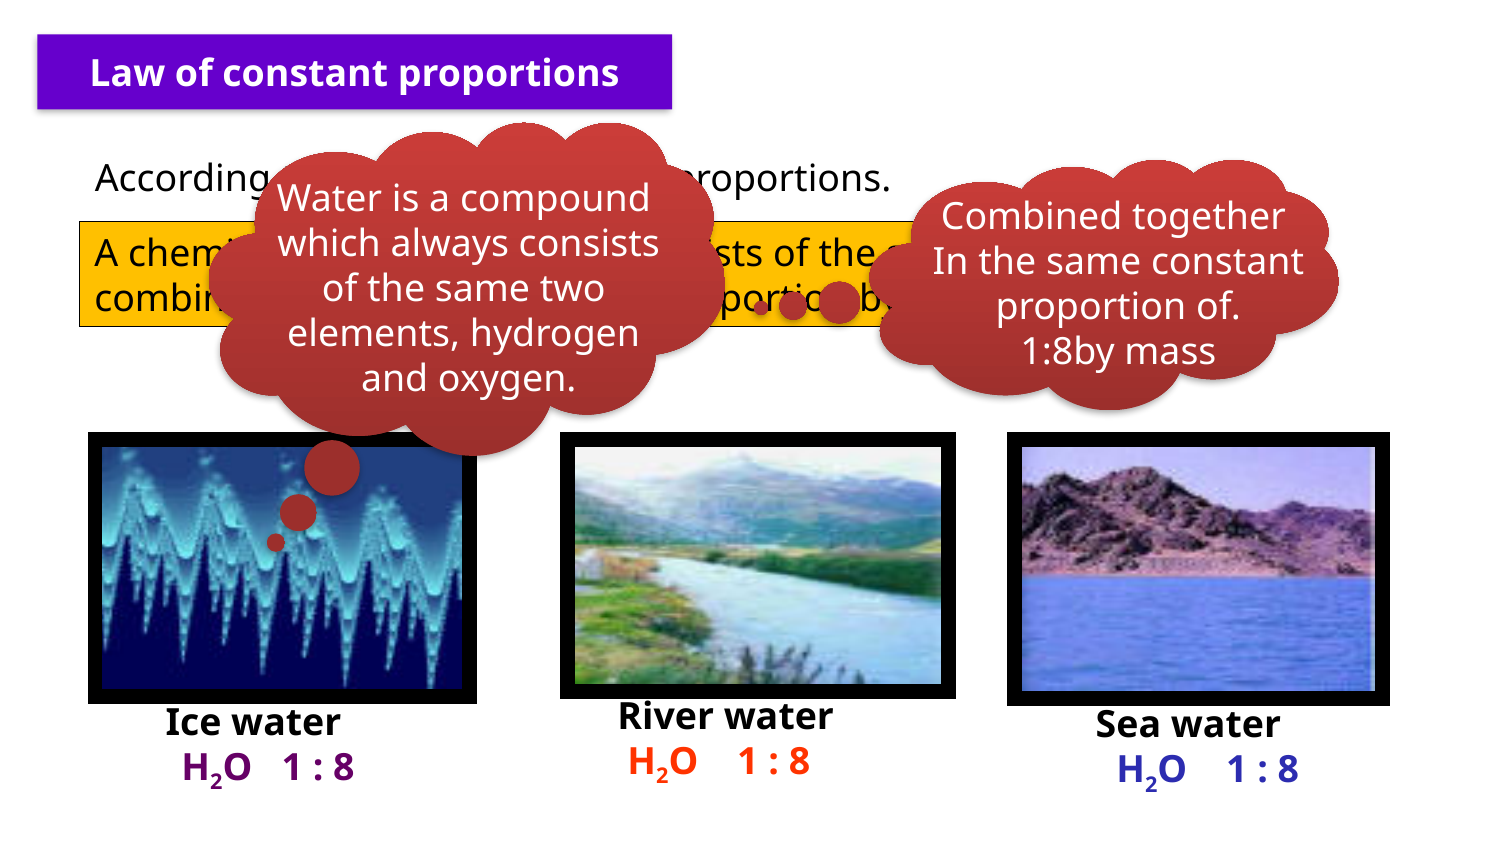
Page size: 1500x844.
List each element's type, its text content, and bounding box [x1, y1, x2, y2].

text_box Law of constant proportions [37, 34, 673, 110]
text_box A chemical compound always consists of the same elements combined together in the same proportion by mass. [729, 221, 857, 327]
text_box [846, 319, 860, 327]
text_box According to the law of constant proportions. [729, 146, 988, 207]
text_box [574, 446, 942, 791]
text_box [862, 159, 1375, 410]
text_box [1021, 446, 1376, 785]
text_box According to the law of constant proportions. [80, 146, 203, 207]
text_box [208, 121, 726, 455]
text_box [101, 446, 463, 798]
text_box A chemical compound always consists of the same elements combined together in the same proportion by mass. [79, 221, 203, 327]
